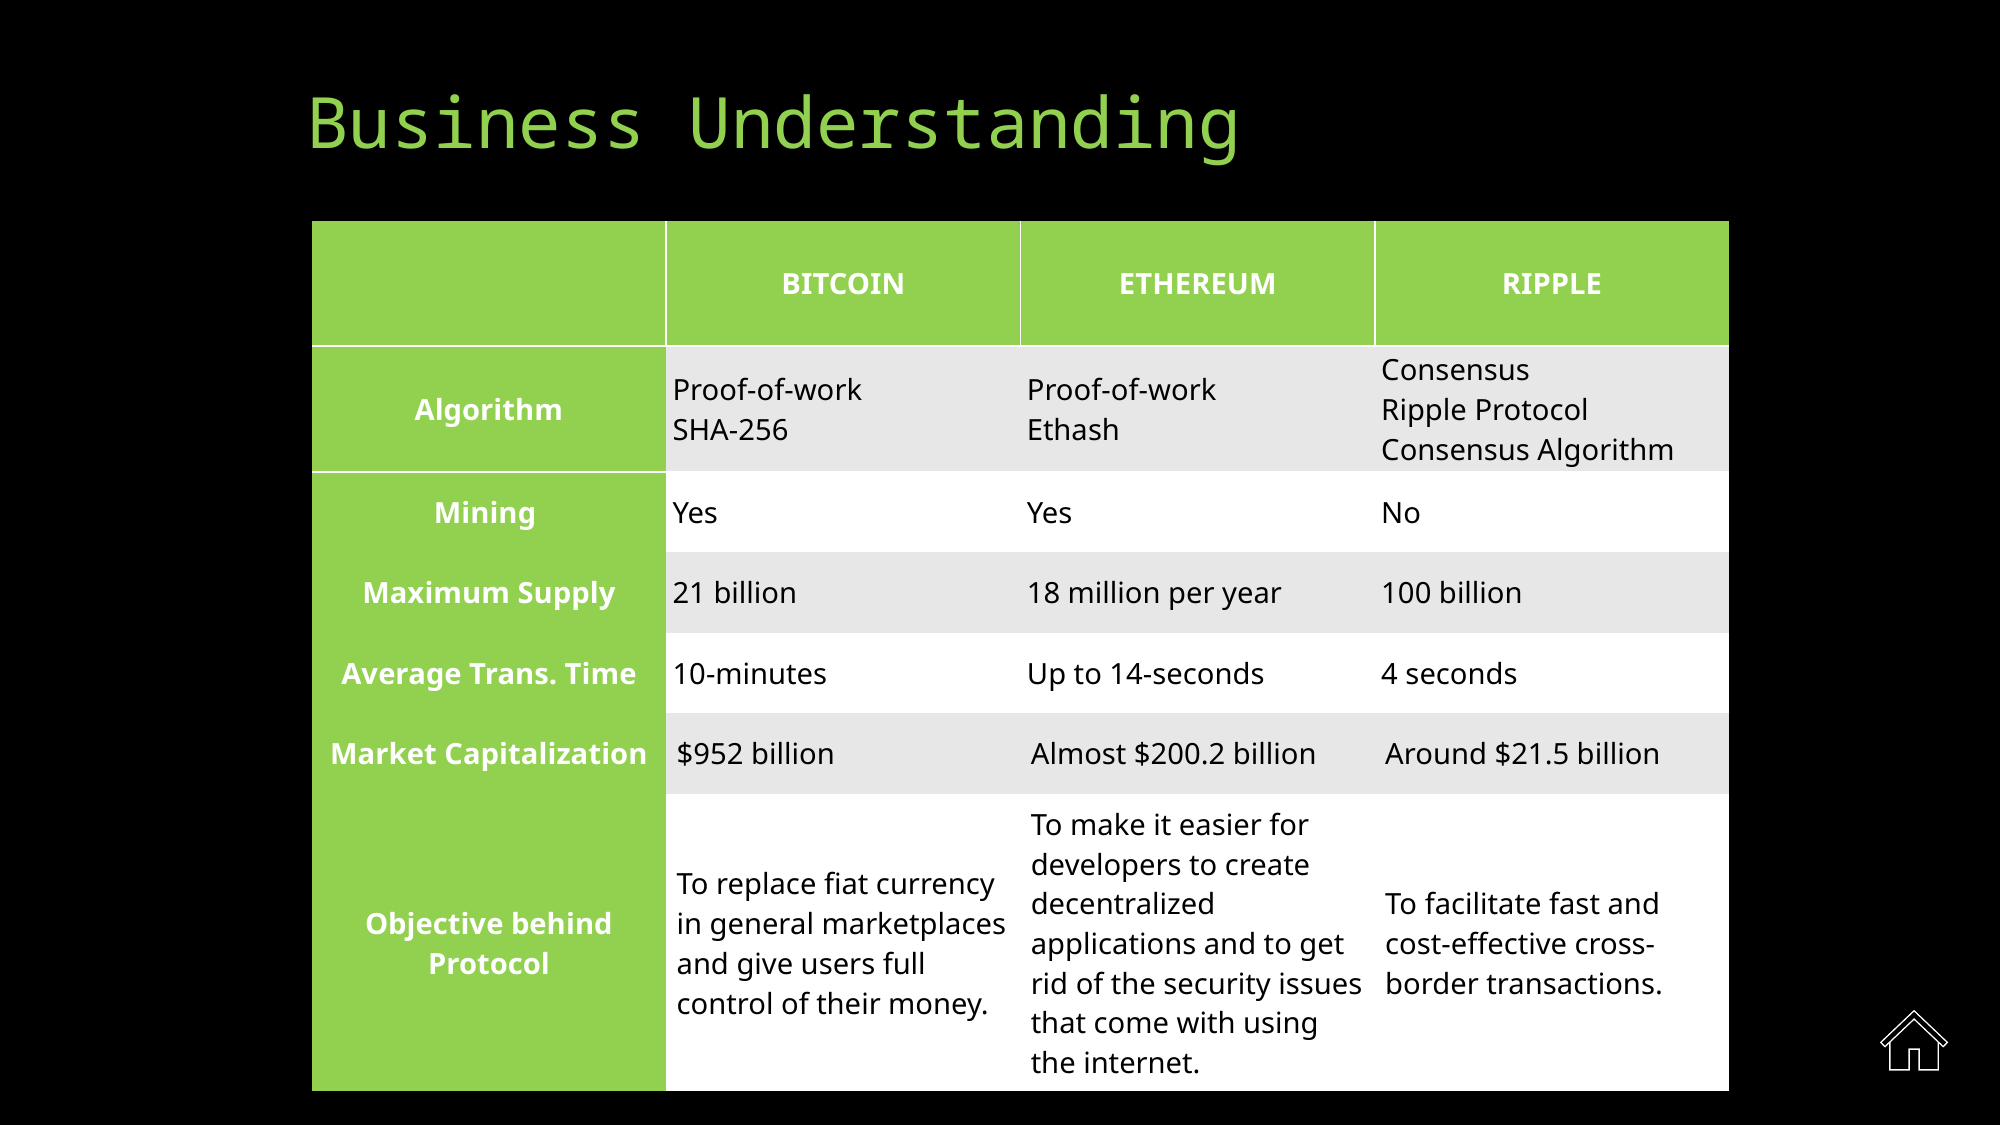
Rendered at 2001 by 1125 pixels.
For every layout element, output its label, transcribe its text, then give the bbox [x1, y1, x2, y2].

table_cell 10-minutes [666, 633, 1021, 713]
table_cell Consensus Ripple Protocol Consensus Algorithm [1375, 347, 1729, 471]
table_cell Algorithm [312, 347, 666, 471]
table_cell Maximum Supply [312, 552, 666, 633]
table_cell Proof-of-work SHA-256 [666, 347, 1021, 471]
table_cell No [1375, 473, 1729, 552]
table_cell Mining [312, 473, 666, 552]
table_cell 21 billion [666, 552, 1021, 633]
table_cell Average Trans. Time [312, 633, 666, 713]
table_cell $952 billion [666, 713, 1021, 794]
table_cell Almost $200.2 billion [1021, 713, 1375, 794]
table_cell To facilitate fast and cost-effective cross-border transactions. [1375, 794, 1729, 1091]
table_cell 100 billion [1375, 552, 1729, 633]
table_cell 4 seconds [1375, 633, 1729, 713]
table_header RIPPLE [1376, 221, 1729, 345]
table_header ETHEREUM [1021, 221, 1374, 345]
table_cell To replace fiat currency in general marketplaces and give users full control of their money. [666, 794, 1021, 1091]
table_cell Yes [1021, 473, 1375, 552]
table_cell 18 million per year [1021, 552, 1375, 633]
title Business Understanding [291, 34, 1750, 172]
table_cell Objective behind Protocol [312, 794, 666, 1091]
table_header BITCOIN [667, 221, 1020, 345]
picture [1874, 999, 1954, 1080]
table_cell Around $21.5 billion [1375, 713, 1729, 794]
table_cell To make it easier for developers to create decentralized applications and to get rid of the security issues that come with using the internet. [1021, 794, 1375, 1091]
table_cell Proof-of-work Ethash [1021, 347, 1375, 471]
table_header [312, 221, 665, 345]
table_cell Yes [666, 473, 1021, 552]
table_cell Market Capitalization [312, 713, 666, 794]
table_cell Up to 14-seconds [1021, 633, 1375, 713]
